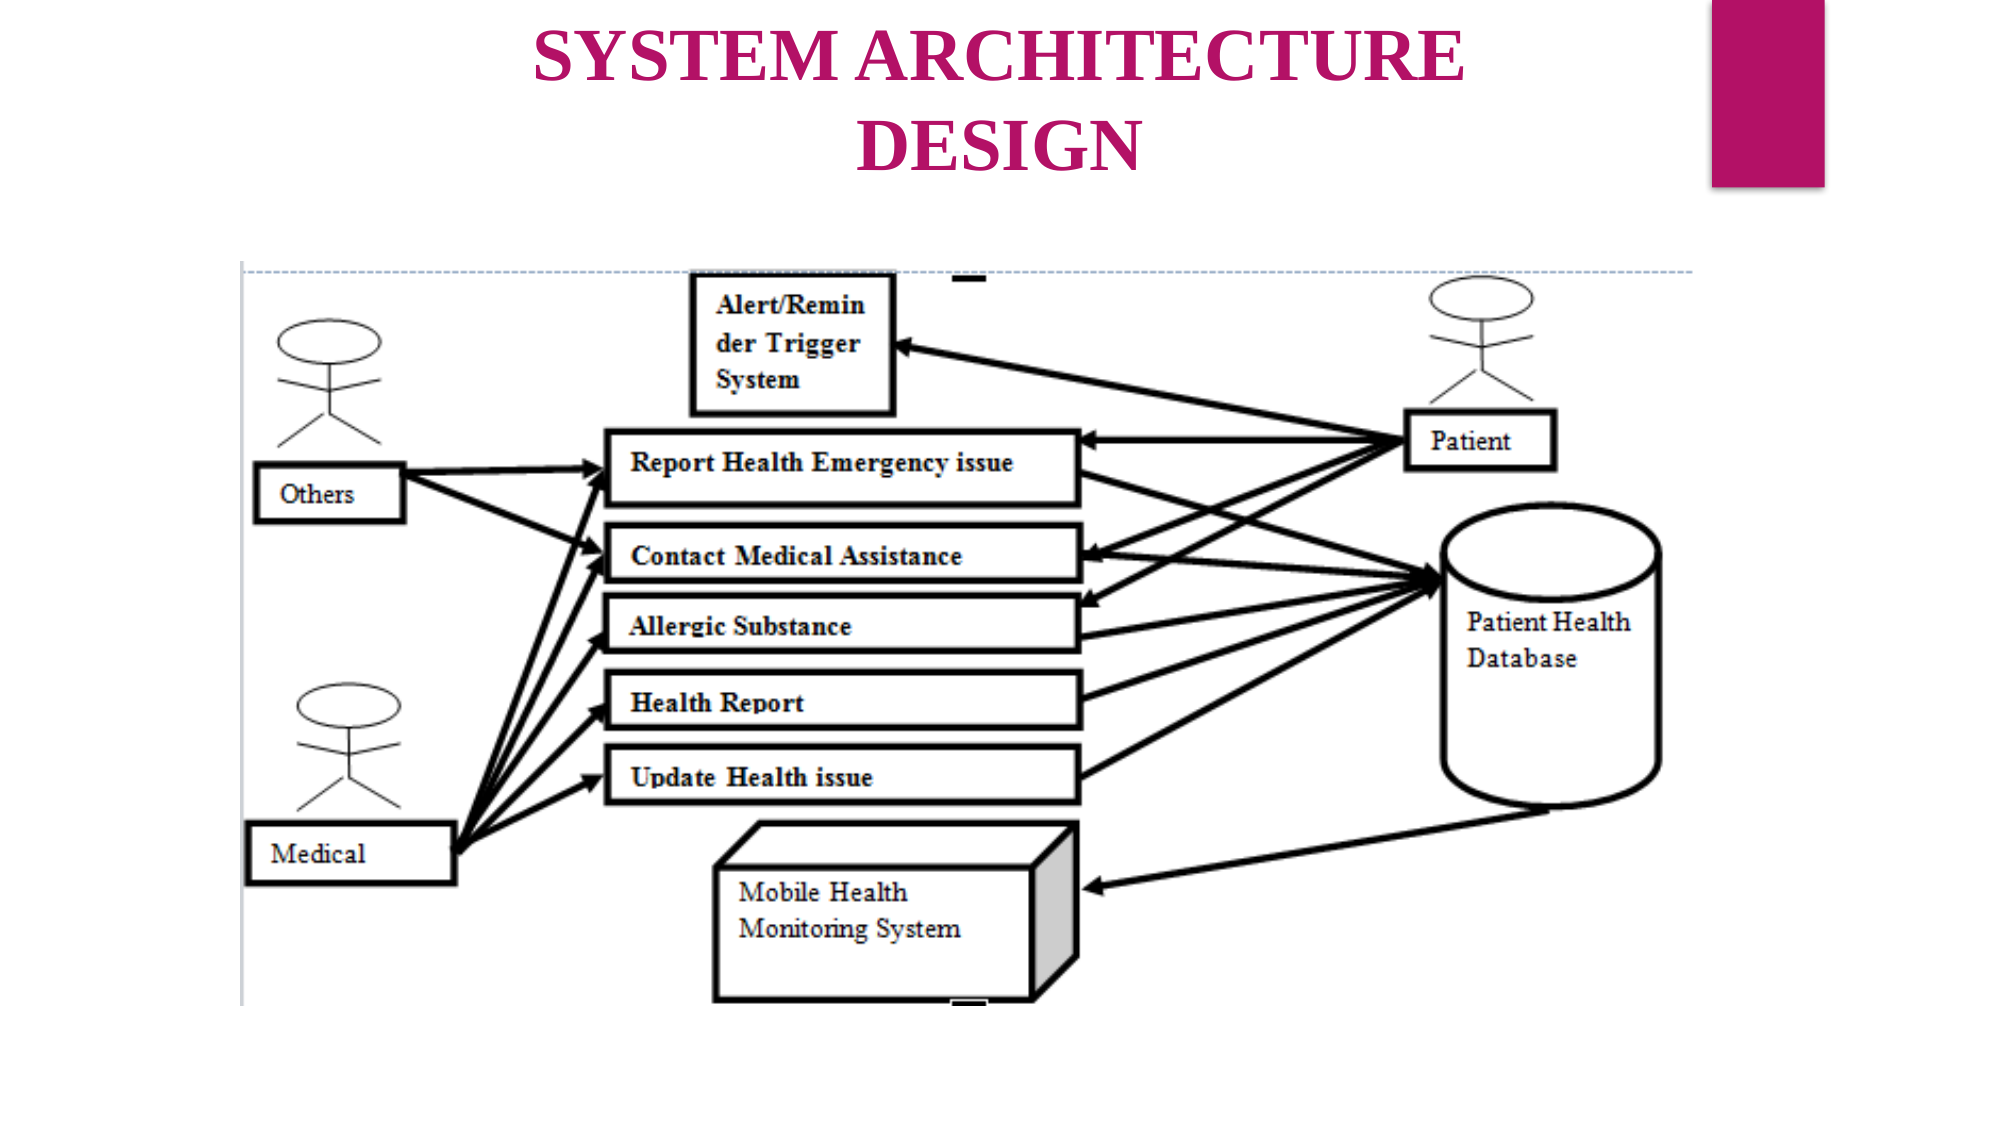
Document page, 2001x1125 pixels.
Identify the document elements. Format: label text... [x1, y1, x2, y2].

text_box SYSTEM ARCHITECTURE DESIGN [500, 0, 1500, 259]
picture [240, 261, 1695, 1006]
